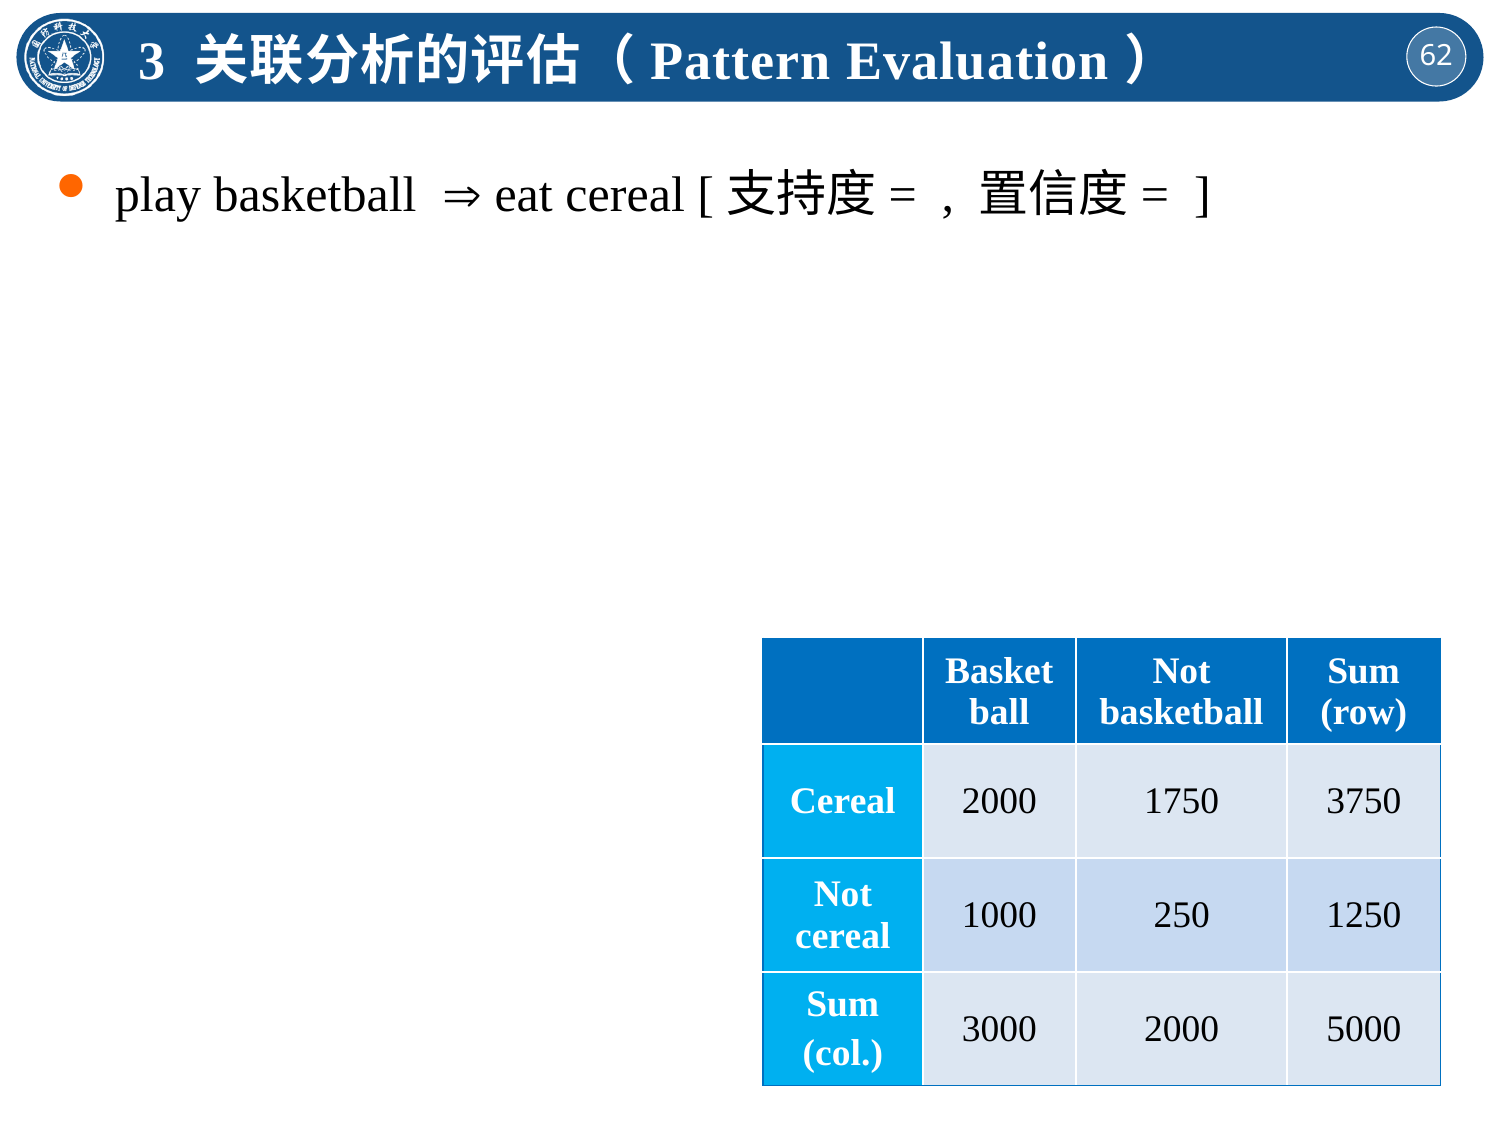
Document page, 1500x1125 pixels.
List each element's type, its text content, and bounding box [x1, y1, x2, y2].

table_cell 2000 [924, 745, 1075, 857]
text_box 3 关联分析的评估（Pattern Evaluation） [123, 17, 1237, 98]
table_header Basketball [924, 640, 1075, 743]
picture [16, 9, 111, 104]
table_header Not basketball [1077, 640, 1286, 743]
table_header [764, 640, 922, 743]
table_cell Not cereal [764, 859, 922, 971]
table_cell 3000 [924, 973, 1075, 1085]
table_cell 1750 [1077, 745, 1286, 857]
table_cell 1250 [1288, 859, 1440, 971]
table_cell 5000 [1288, 973, 1440, 1085]
table_cell Cereal [764, 745, 922, 857]
text_box play basketball  eat cereal [支持度= , 置信度= ] [41, 123, 1459, 229]
table_cell 2000 [1077, 973, 1286, 1085]
table_header Sum (row) [1288, 640, 1440, 743]
table_cell 3750 [1288, 745, 1440, 857]
table_cell 1000 [924, 859, 1075, 971]
table_cell 250 [1077, 859, 1286, 971]
table_cell Sum (col.) [764, 973, 922, 1085]
